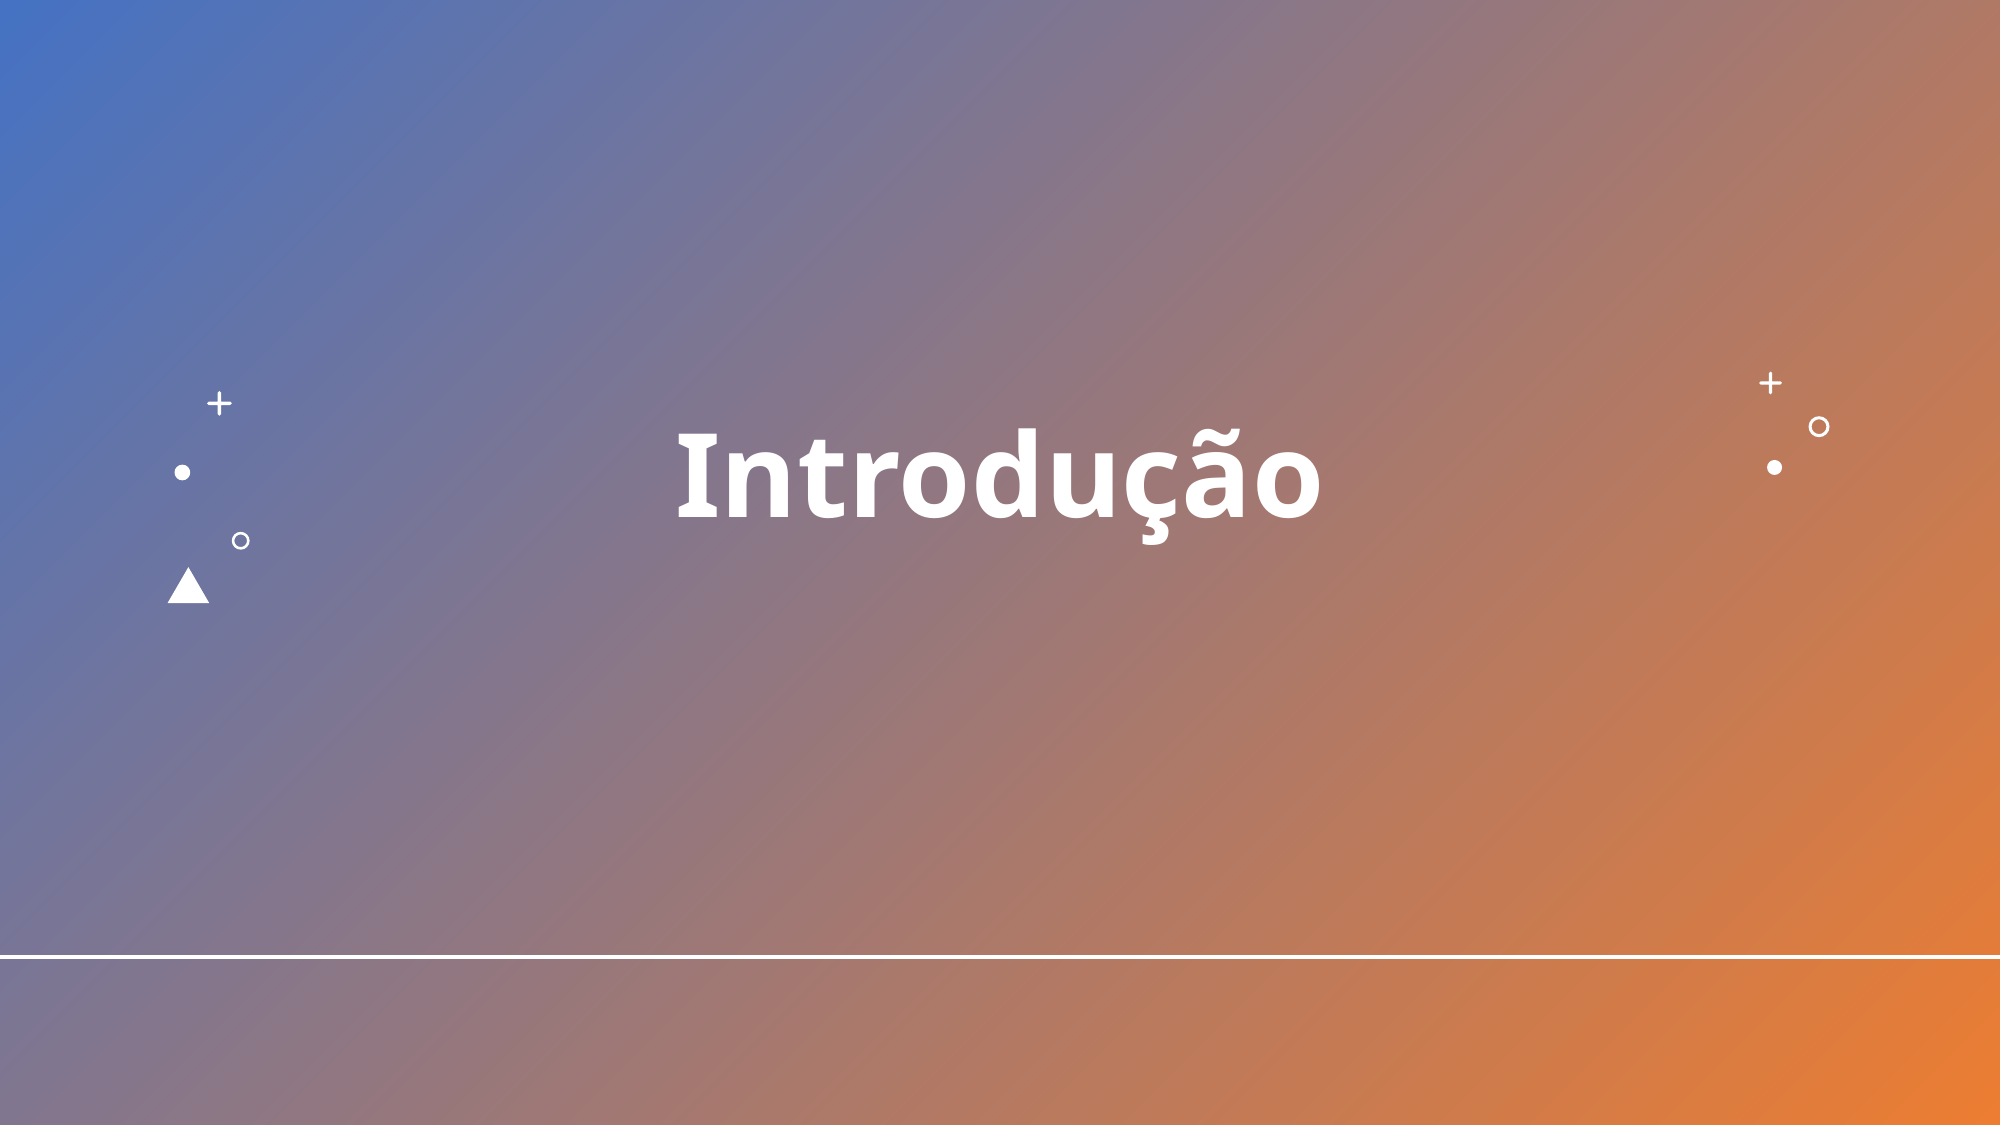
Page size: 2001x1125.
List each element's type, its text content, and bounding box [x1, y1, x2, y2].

text_box [0, 0, 2000, 955]
text_box [1759, 371, 1782, 395]
text_box [1808, 416, 1830, 438]
text_box [0, 959, 2000, 1125]
text_box [1767, 459, 1783, 475]
text_box [206, 390, 232, 416]
title Introdução [249, 371, 1751, 550]
text_box [165, 565, 212, 605]
text_box [231, 531, 250, 550]
text_box [174, 464, 191, 481]
